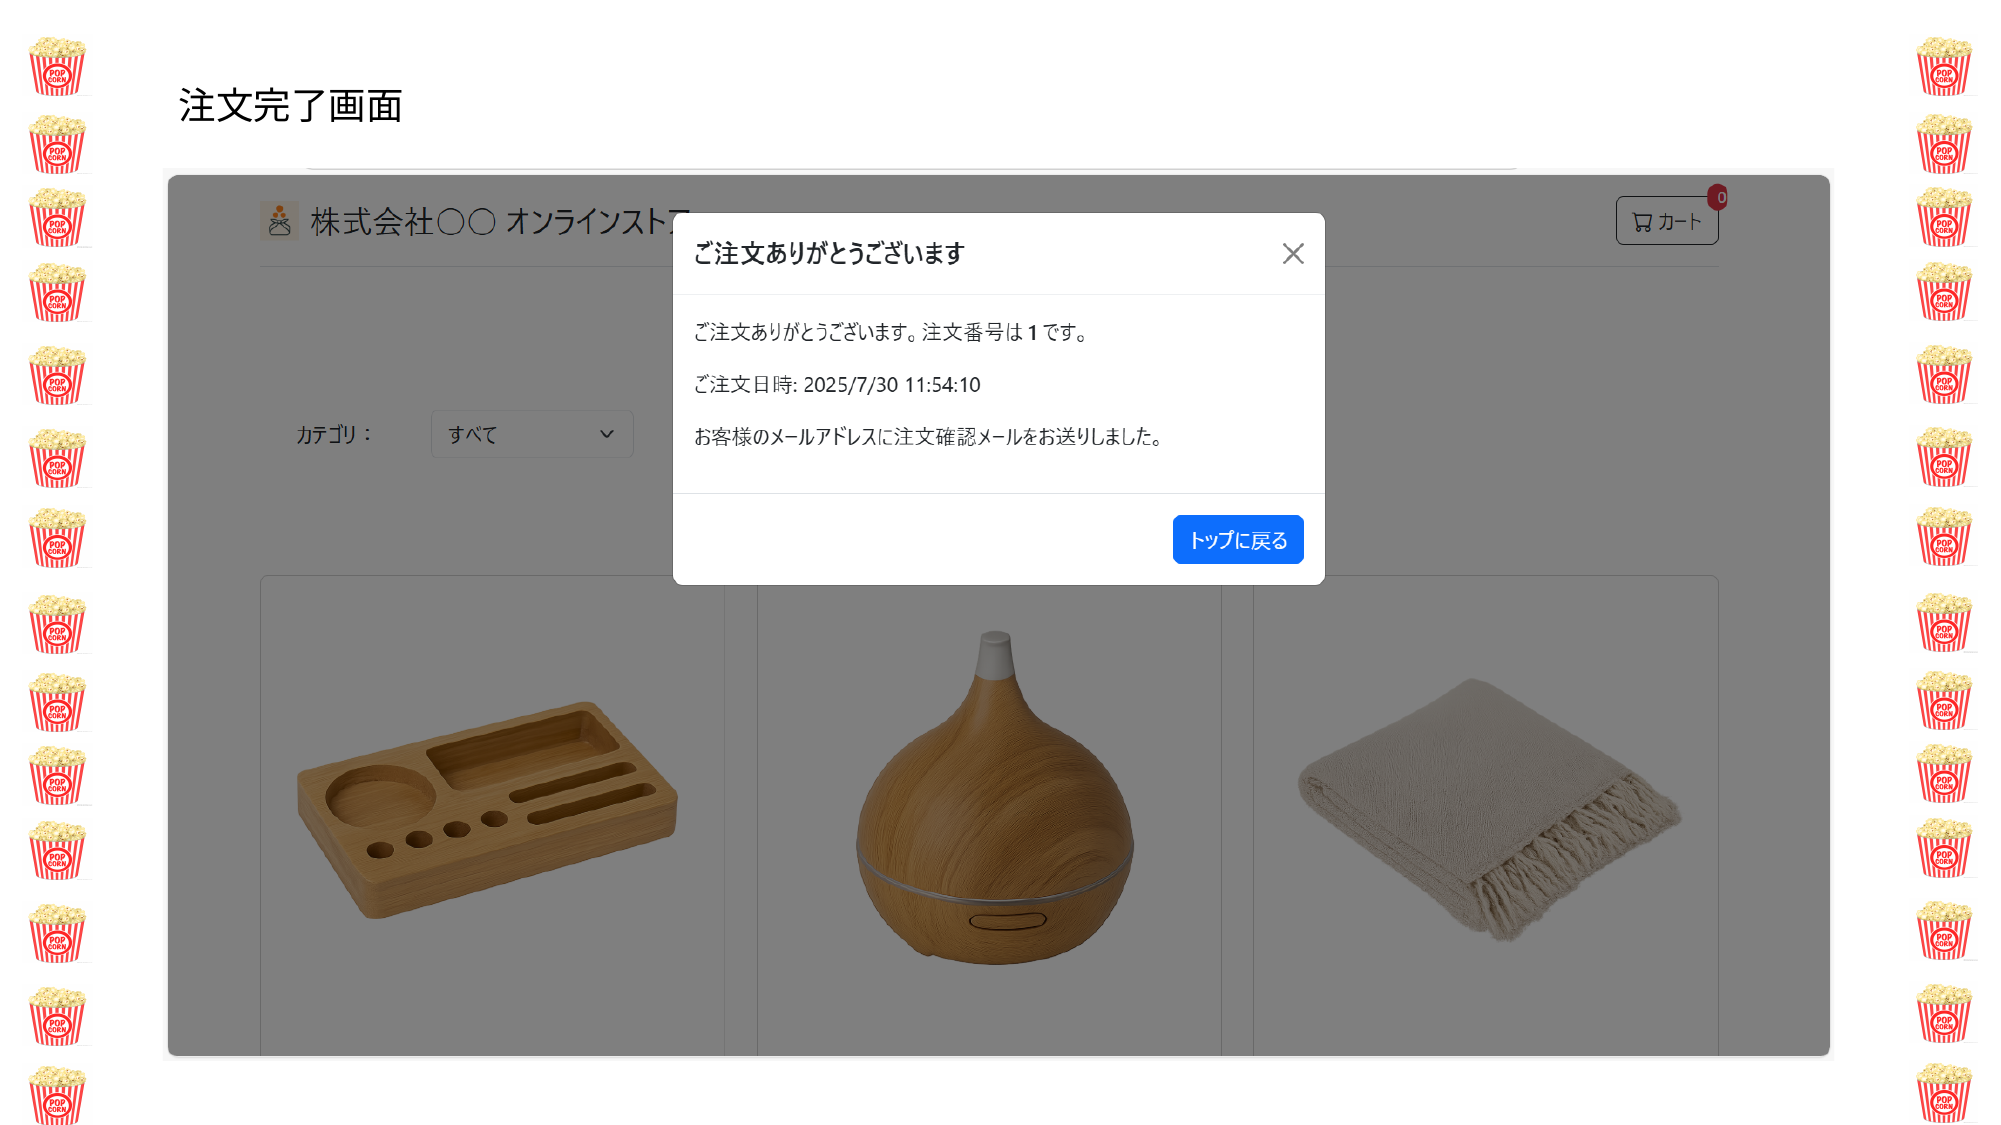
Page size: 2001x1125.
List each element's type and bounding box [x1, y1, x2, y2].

text_box [21, 33, 1979, 1125]
